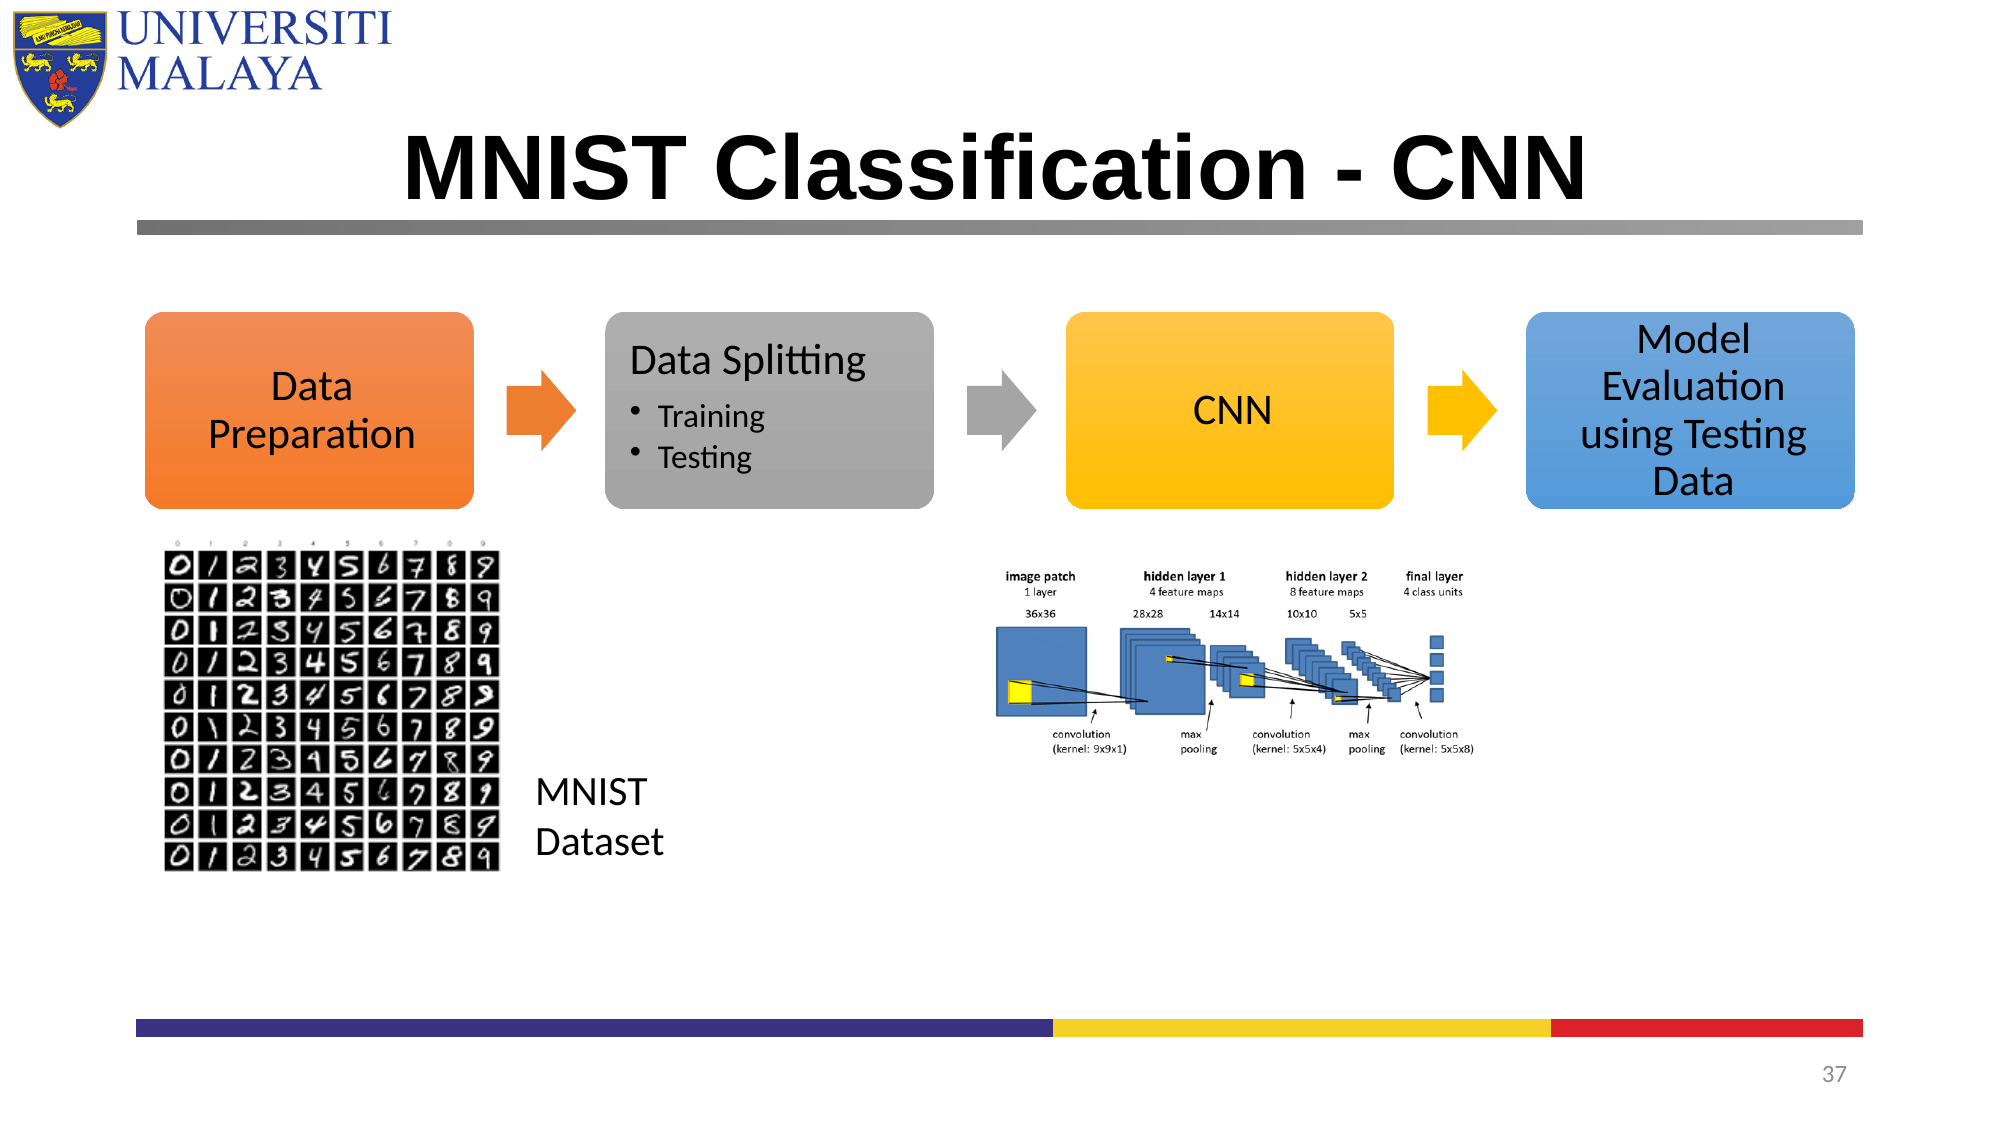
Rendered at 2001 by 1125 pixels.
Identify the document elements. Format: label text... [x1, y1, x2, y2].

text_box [143, 278, 1856, 543]
slide_number 37 [1412, 1042, 1863, 1103]
title MNIST Classification - CNN [137, 60, 1856, 279]
picture [0, 1, 407, 135]
picture [162, 533, 503, 873]
text_box MNIST Dataset [520, 756, 746, 872]
picture [996, 563, 1482, 763]
